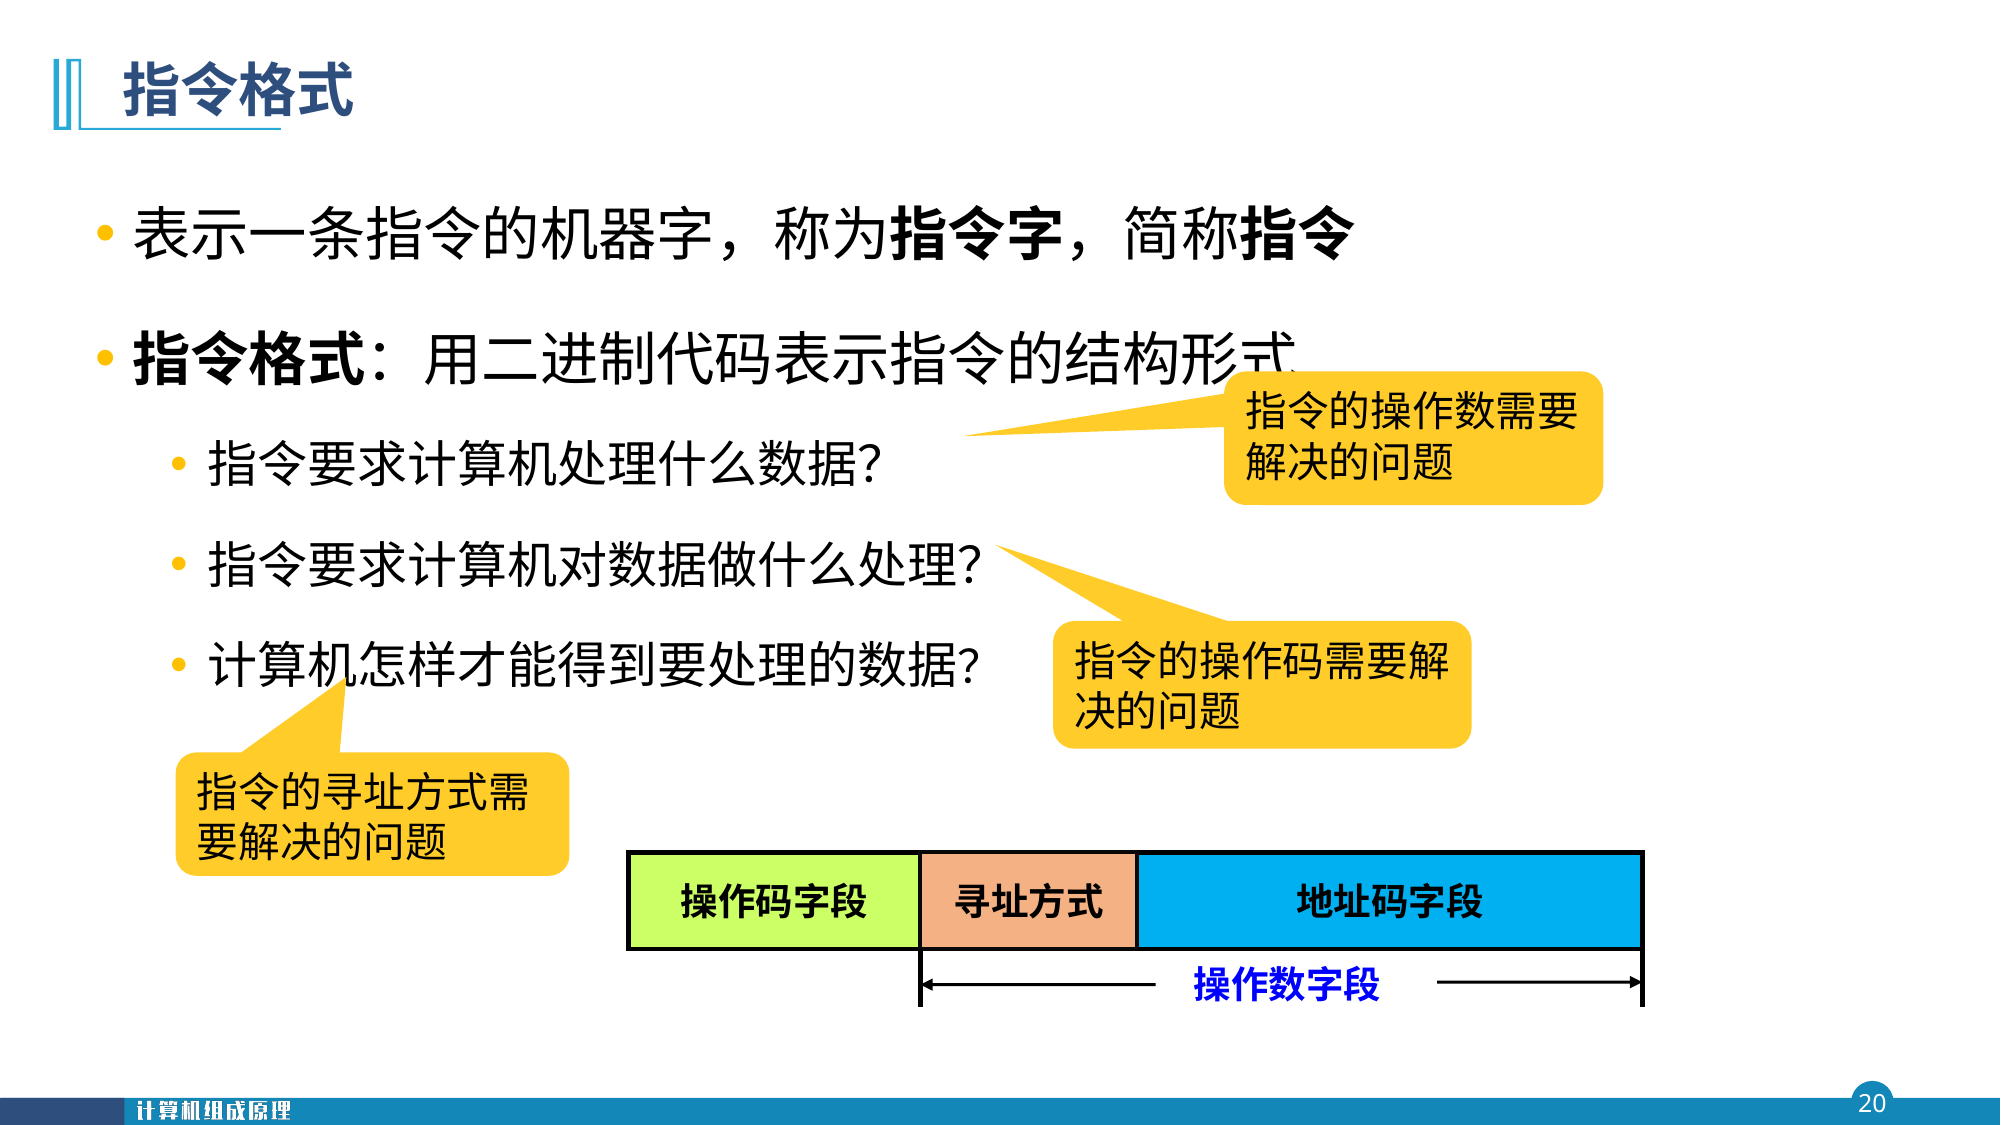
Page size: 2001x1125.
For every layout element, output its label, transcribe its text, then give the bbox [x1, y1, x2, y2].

text_box 指令的操作码需要解决的问题 [995, 544, 1472, 749]
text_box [628, 852, 1643, 1015]
text_box 指令的寻址方式需要解决的问题 [175, 676, 570, 876]
text_box 指令的操作数需要解决的问题 [962, 371, 1604, 506]
list 表示一条指令的机器字，称为指令字，简称指令 指令格式：用二进制代码表示指令的结构形式 指令要求计算机处理什么数据？ 指令要求计算机对数据做什么处理？ 计算机怎样才能得到要处理的数据？ [80, 154, 1805, 1080]
title 指令格式 [80, 42, 1805, 144]
